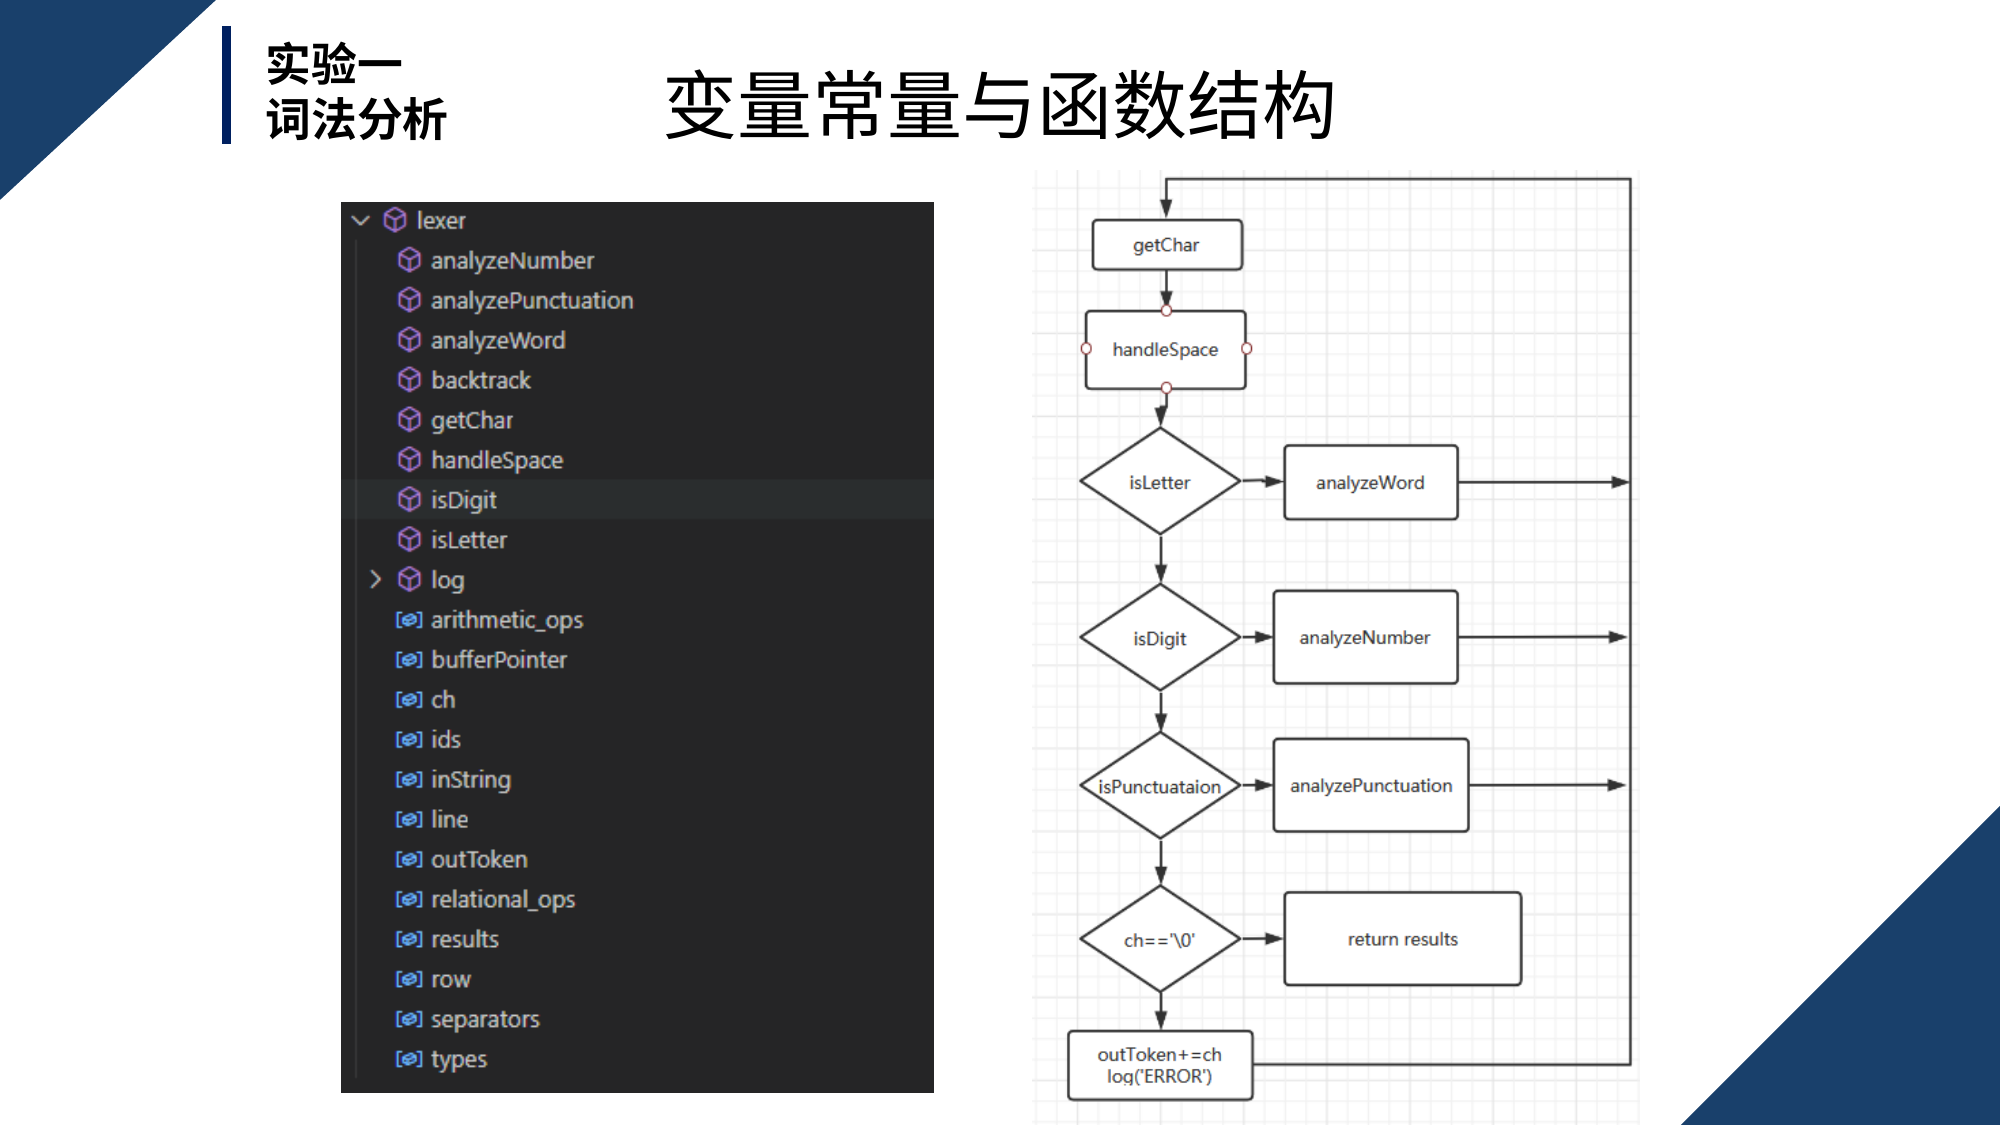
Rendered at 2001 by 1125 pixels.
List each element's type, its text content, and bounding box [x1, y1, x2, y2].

picture [341, 202, 934, 1093]
text_box [1680, 805, 2000, 1125]
text_box [0, 0, 217, 201]
text_box 实验一 词法分析 [245, 25, 838, 156]
text_box 变量常量与函数结构 [544, 51, 1456, 156]
picture [1032, 170, 1640, 1125]
